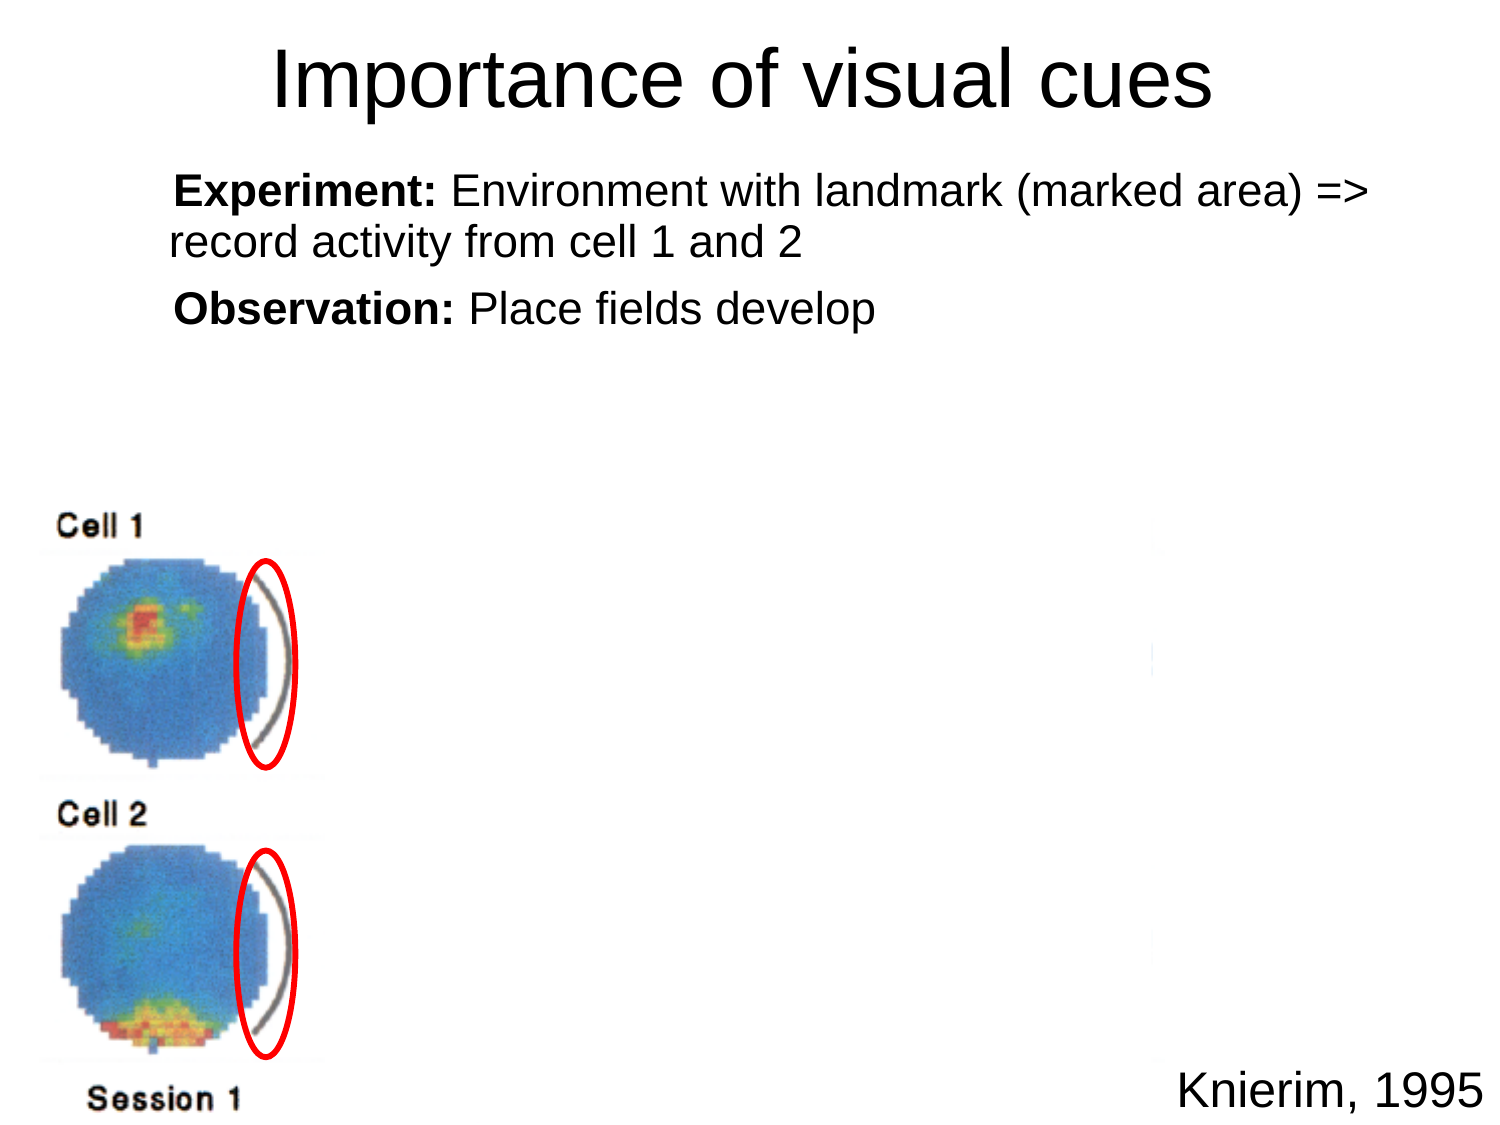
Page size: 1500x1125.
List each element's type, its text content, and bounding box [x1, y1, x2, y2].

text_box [39, 501, 1165, 1123]
title Importance of visual cues [67, 0, 1418, 148]
text_box Experiment: Environment with landmark (marked area) => record activity from cell 1 and 2 Observation: Place fields develop [47, 165, 1483, 338]
text_box Knierim, 1995 [1168, 1049, 1500, 1125]
